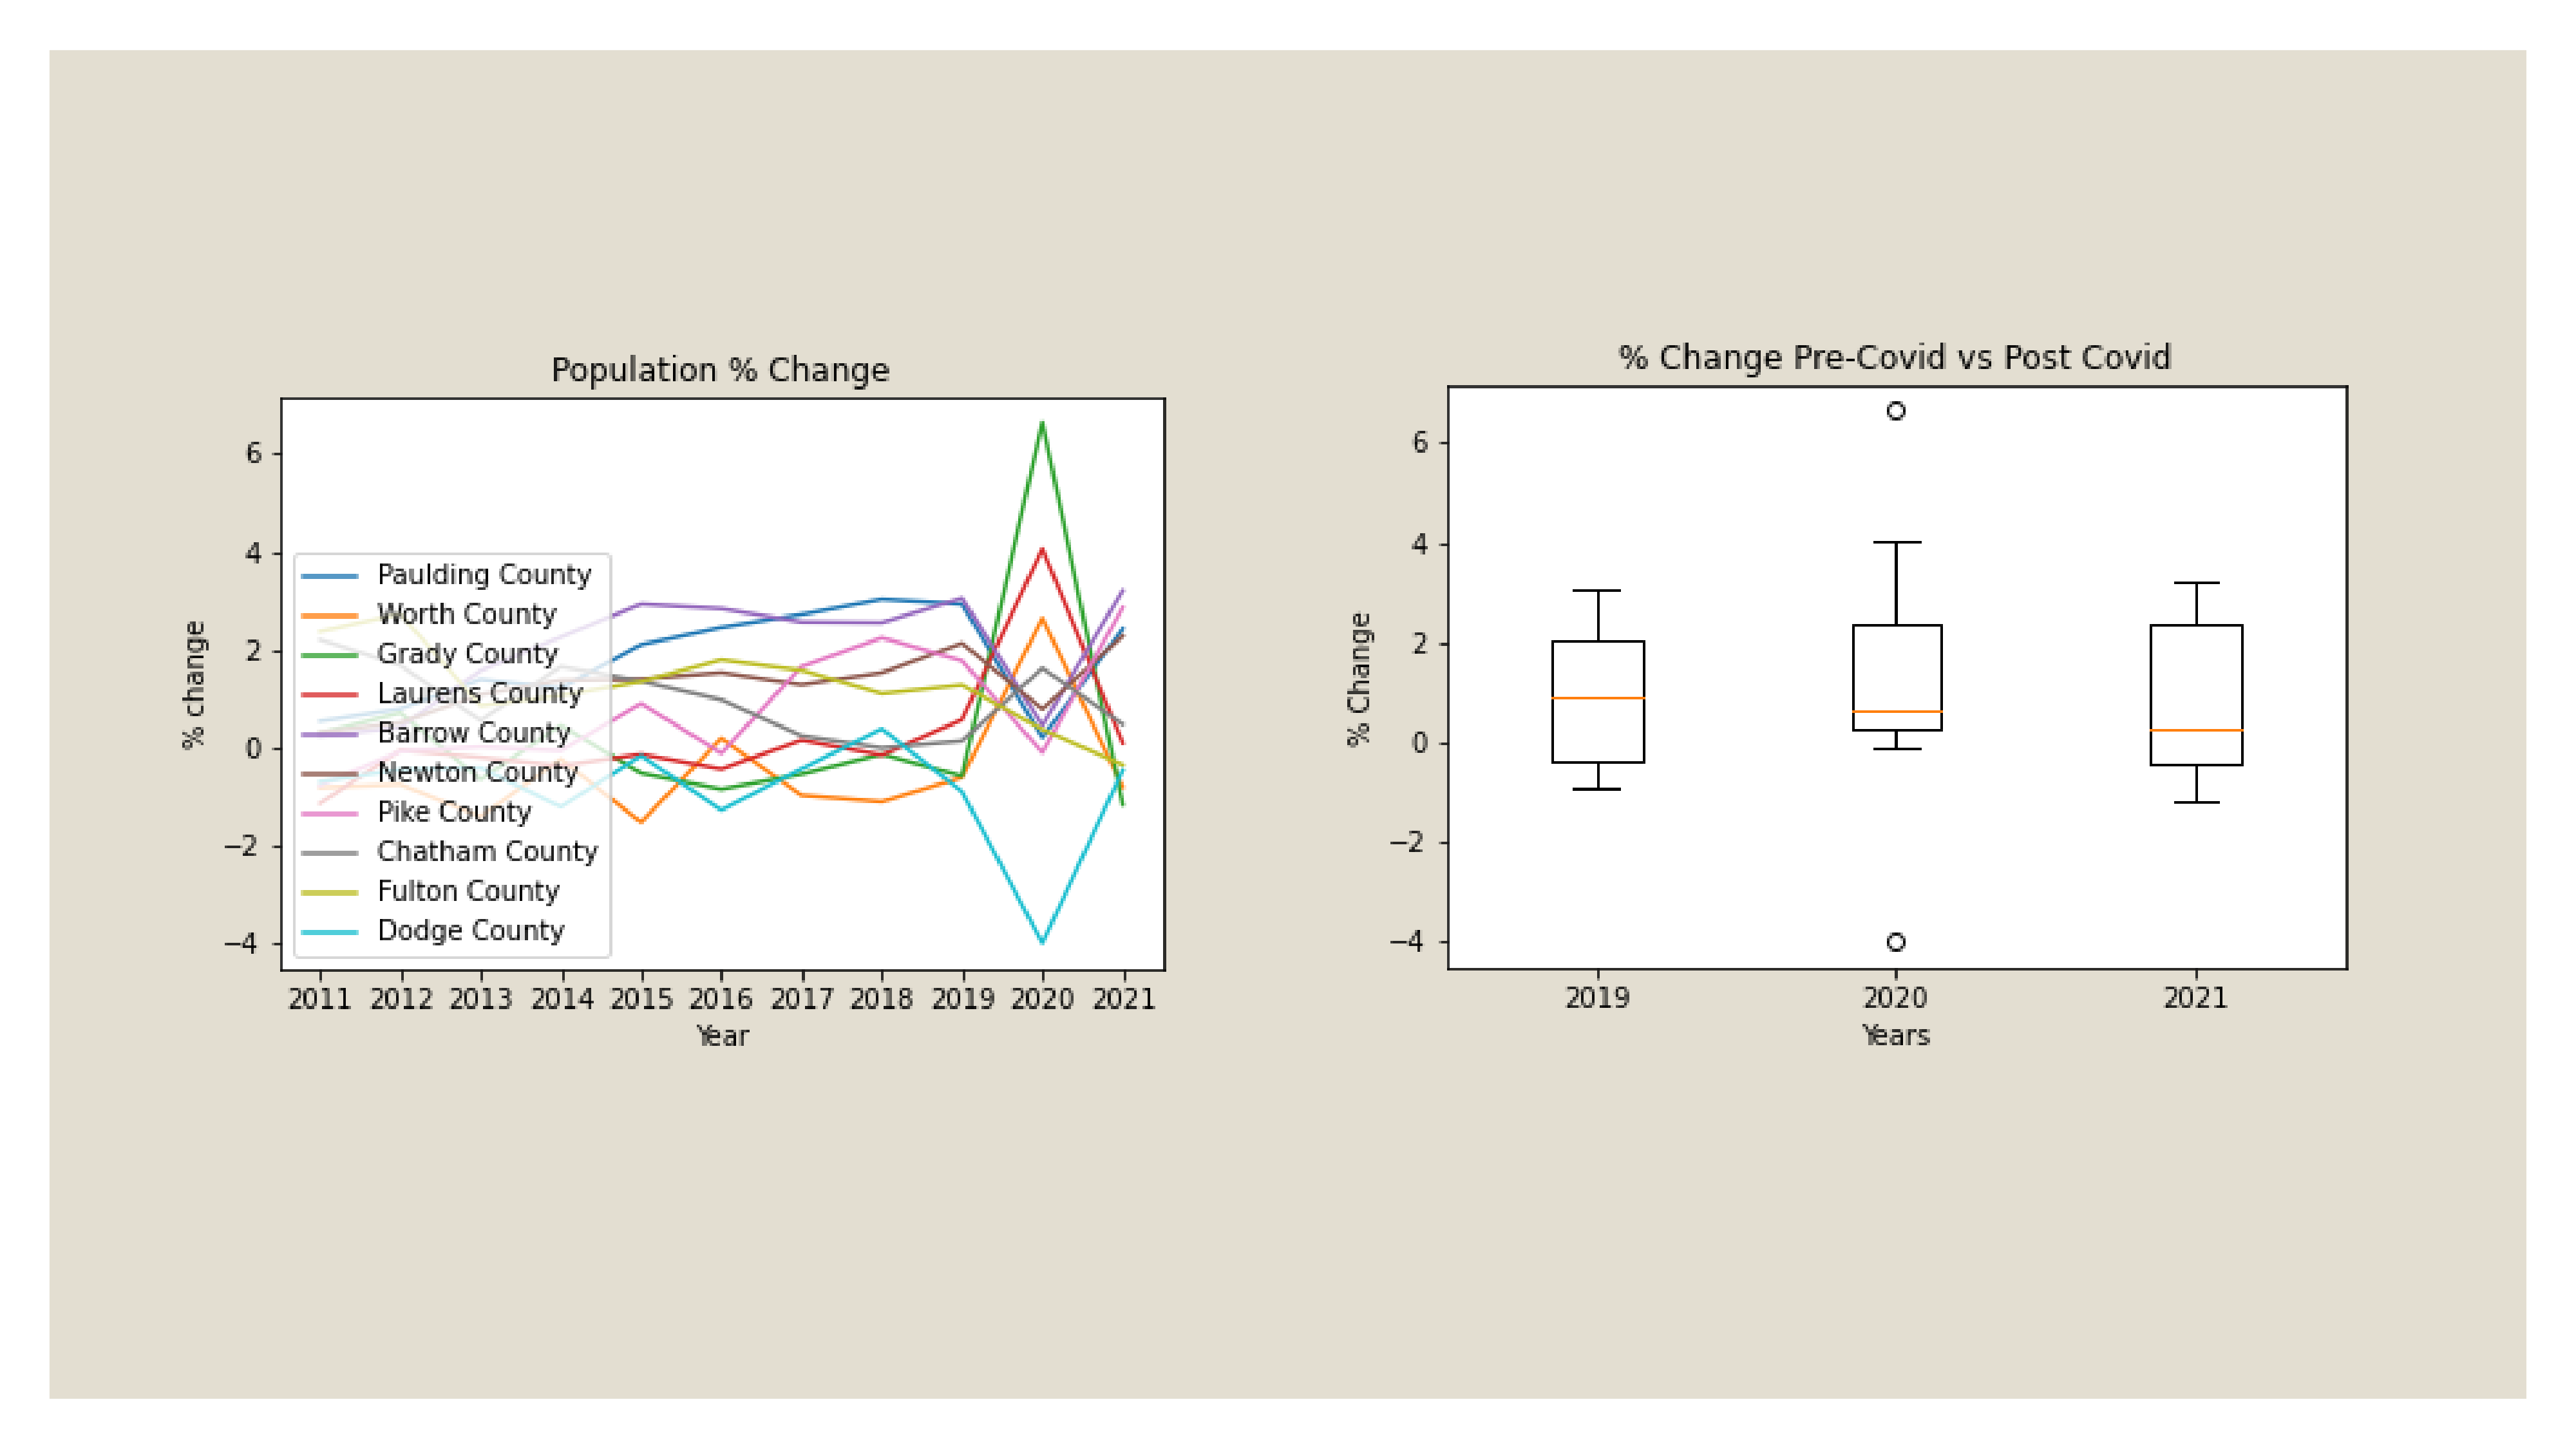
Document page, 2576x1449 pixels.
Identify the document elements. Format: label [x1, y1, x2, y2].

picture [1302, 292, 2461, 1065]
picture [138, 305, 1277, 1065]
